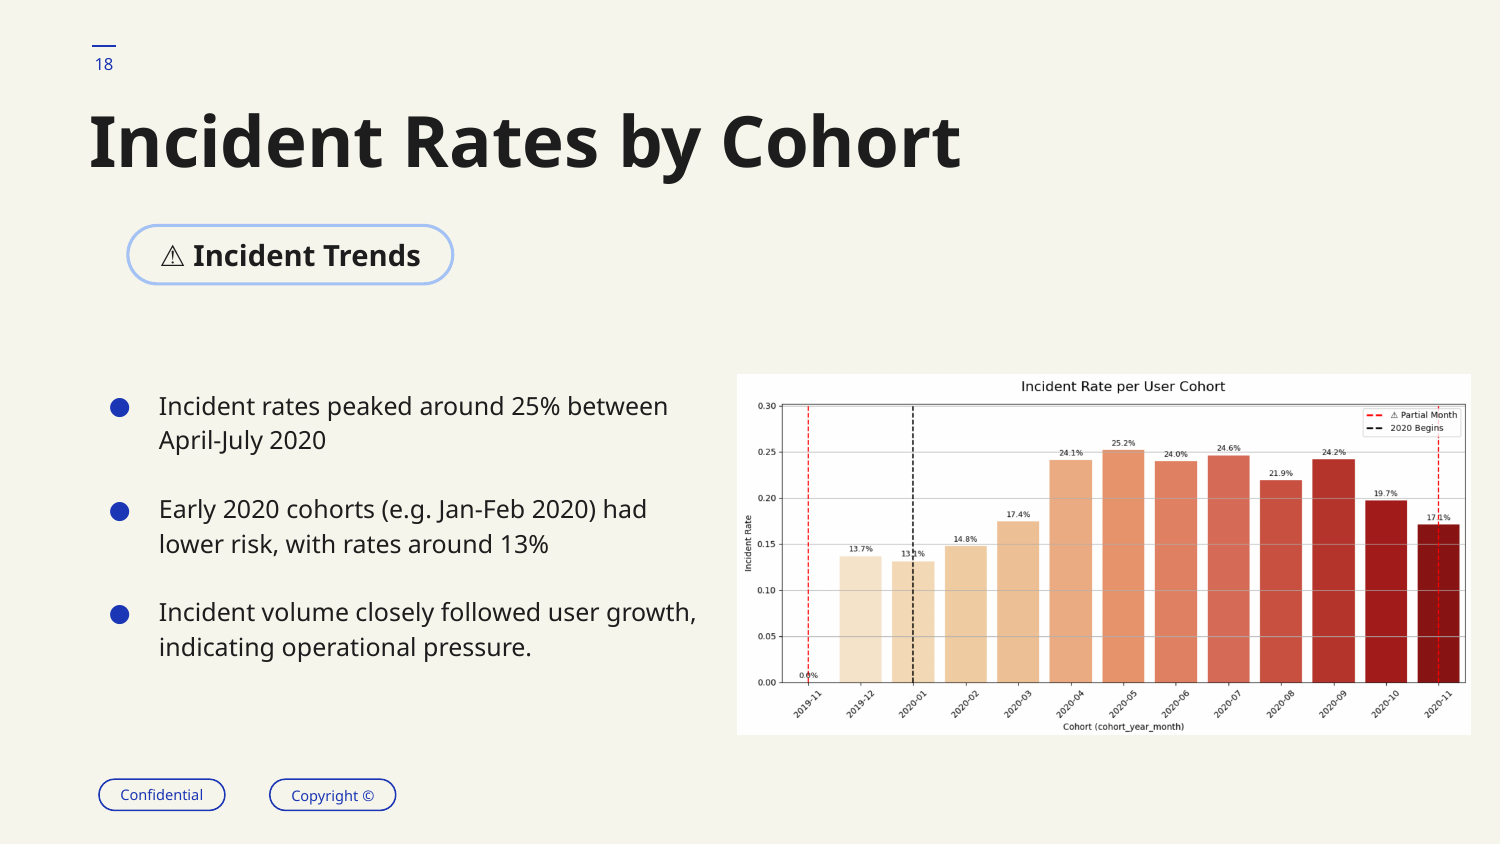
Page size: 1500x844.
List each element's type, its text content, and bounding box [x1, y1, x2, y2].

slide_number ‹#› [69, 33, 140, 98]
title Incident Rates by Cohort [74, 97, 1371, 214]
list Incident rates peaked around 25% between April-July 2020 Early 2020 cohorts (e.g. Jan-Feb 2020) had lower risk, with rates around 13% Incident volume closely followed user growth, indicating operational pressure. [69, 340, 718, 744]
text_box ⚠️ Incident Trends [127, 225, 453, 284]
picture [737, 373, 1471, 736]
